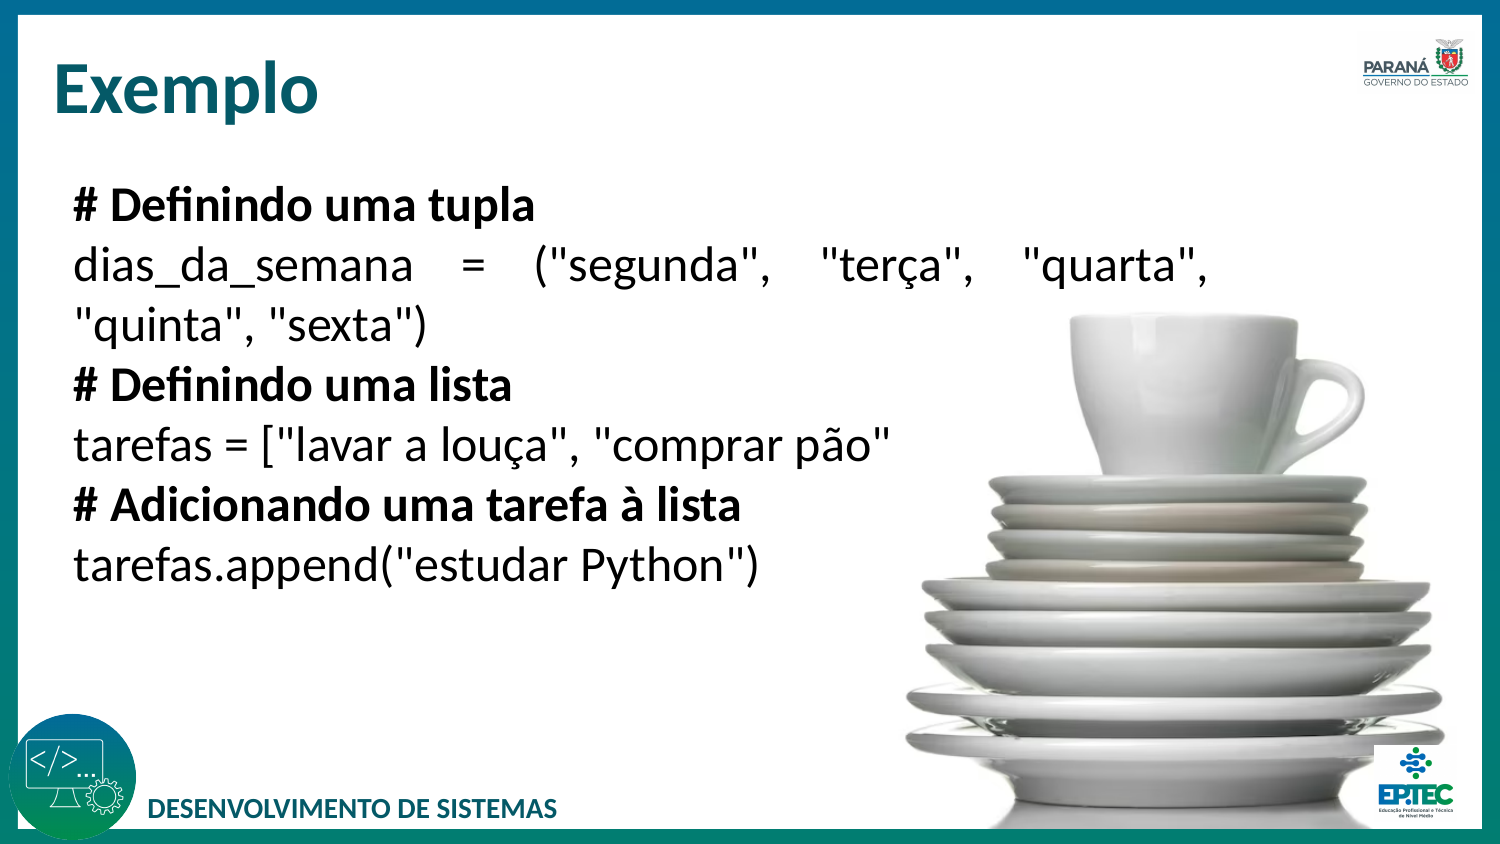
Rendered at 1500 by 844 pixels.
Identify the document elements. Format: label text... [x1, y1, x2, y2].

picture [890, 289, 1457, 830]
text_box [17, 14, 1482, 829]
picture [1356, 30, 1475, 94]
picture [8, 713, 137, 841]
text_box Exemplo [38, 31, 1462, 136]
text_box DESENVOLVIMENTO DE SISTEMAS [141, 783, 644, 830]
text_box # Definindo uma tupla dias_da_semana = ("segunda", "terça", "quarta", "quinta", "sexta") # Definindo uma lista tarefas = ["lavar a louça", "comprar pão"] # Adicionando uma tarefa à lista tarefas.append("estudar Python") [58, 156, 1225, 677]
picture [0, 273, 17, 277]
picture [1482, 273, 1500, 277]
